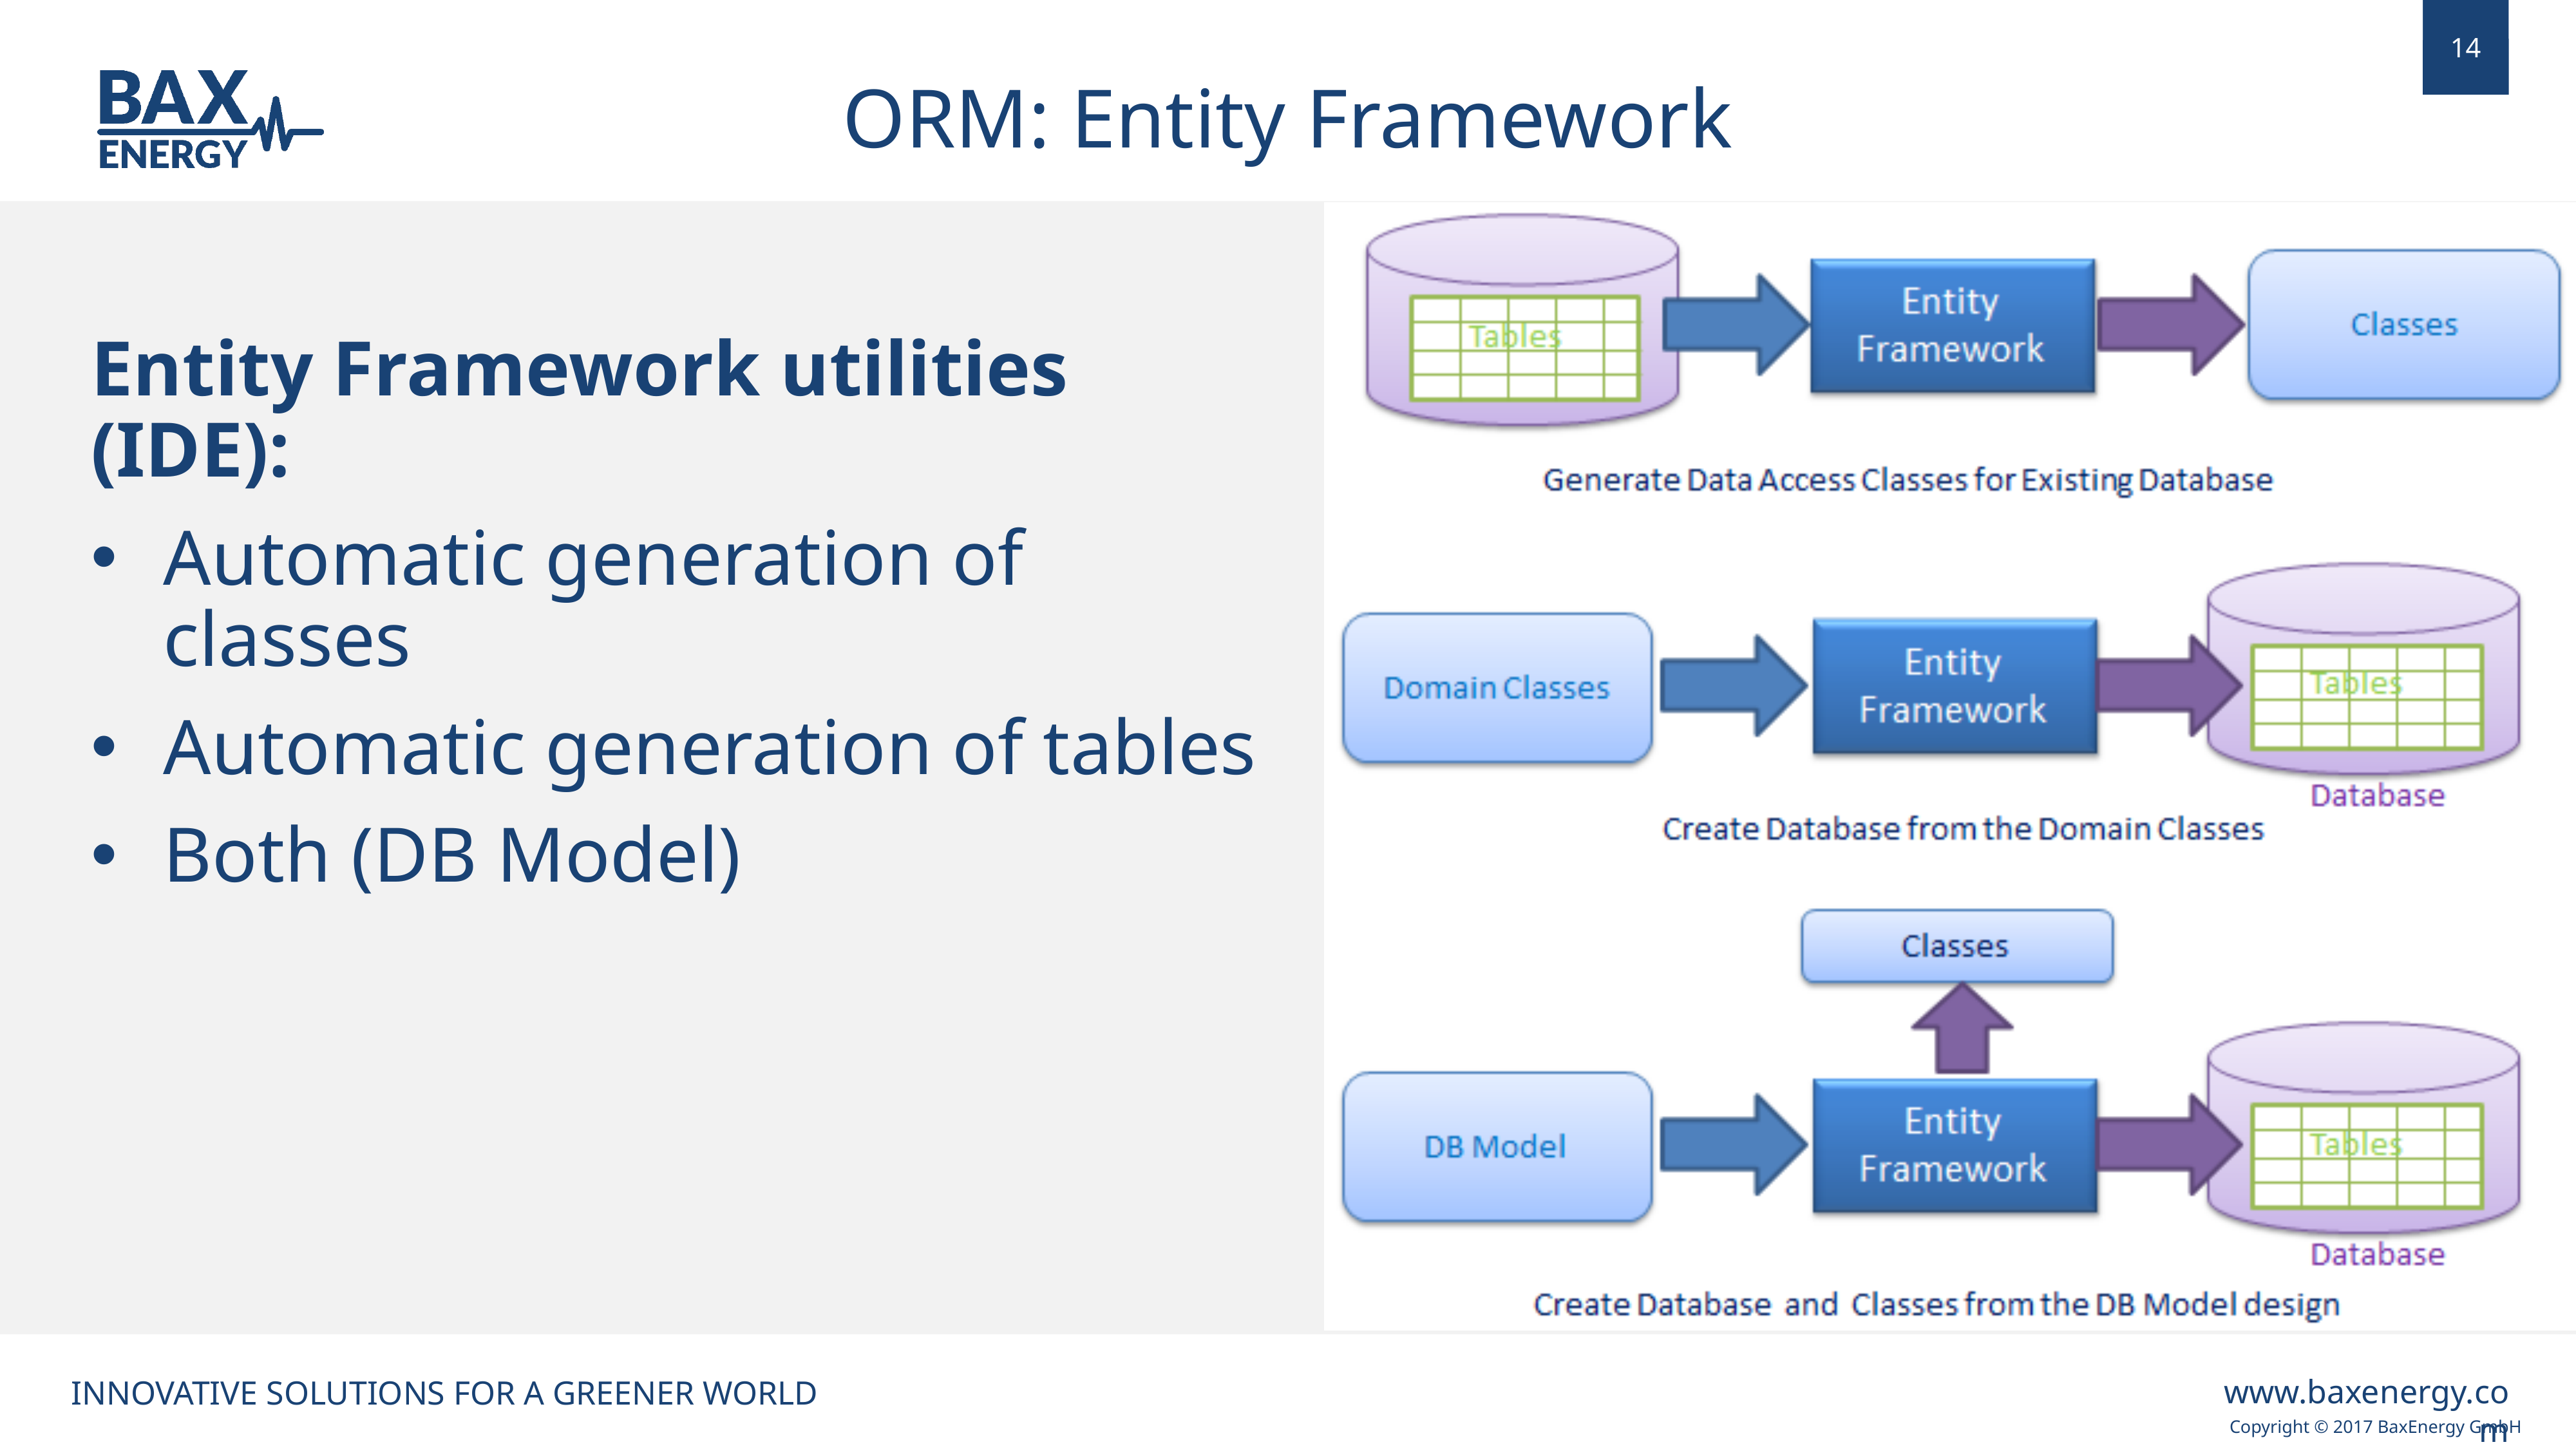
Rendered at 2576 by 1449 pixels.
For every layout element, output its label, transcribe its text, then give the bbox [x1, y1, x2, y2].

picture [1324, 202, 2576, 1331]
list Entity Framework utilities (IDE): Automatic generation of classes Automatic generation of tables Both (DB Model) [81, 326, 1293, 1293]
list ORM: Entity Framework [0, 0, 2576, 244]
